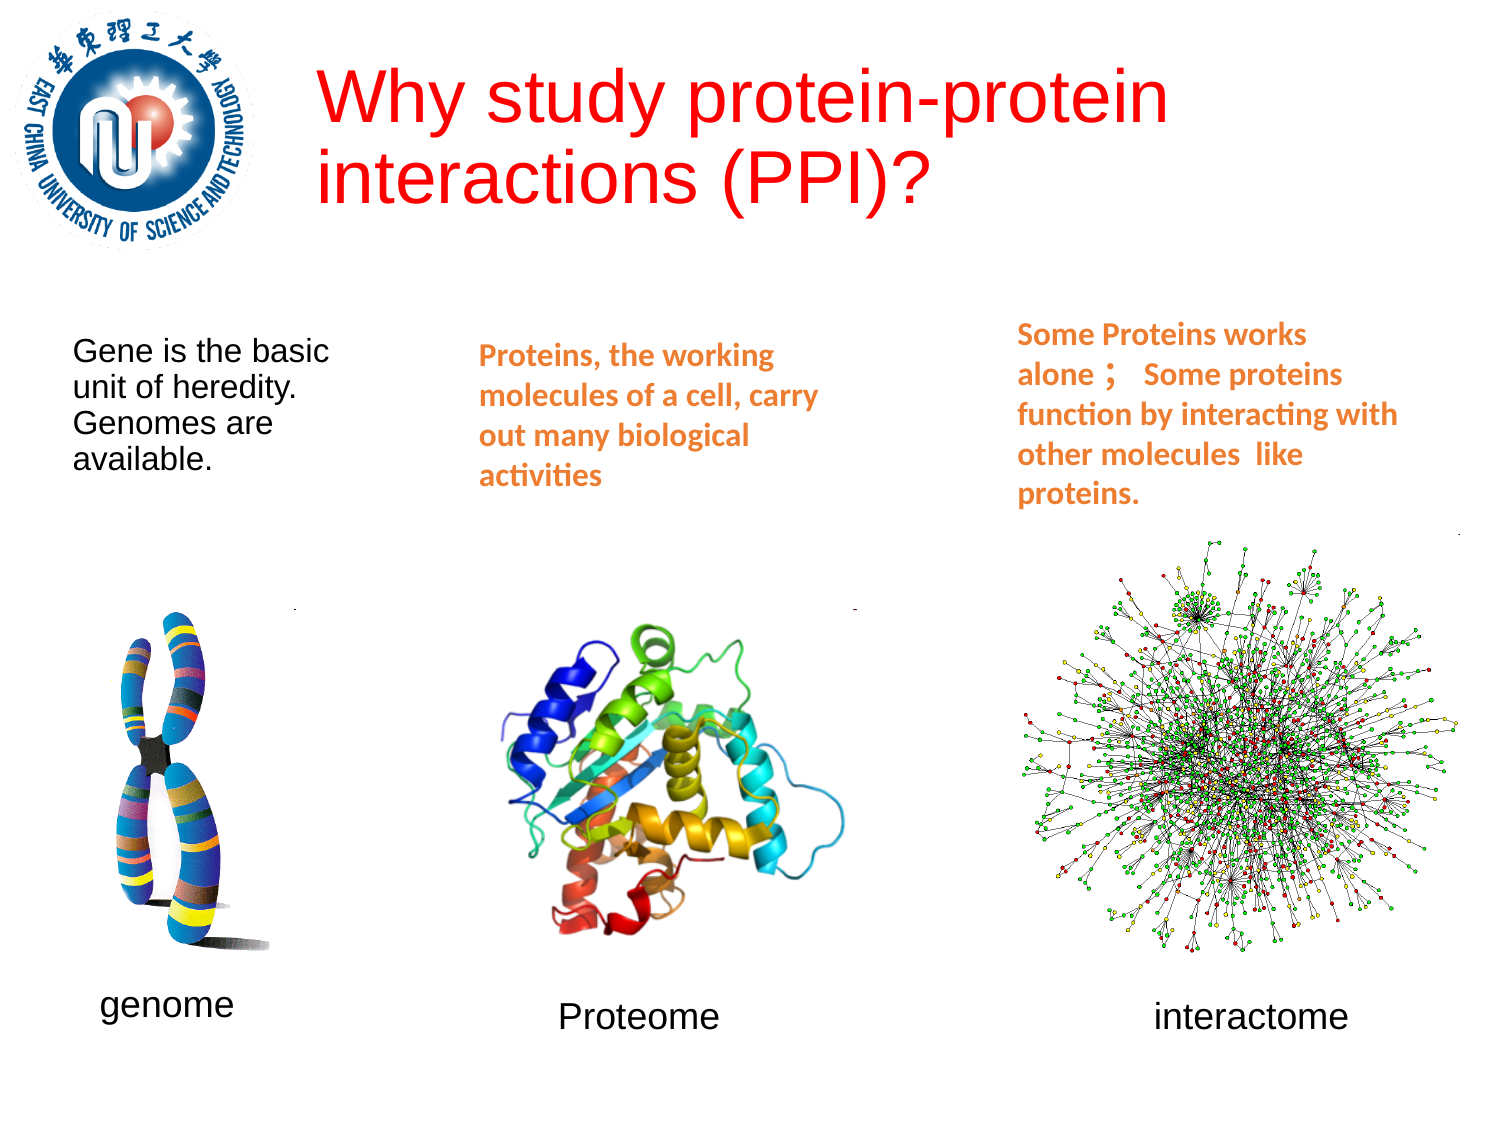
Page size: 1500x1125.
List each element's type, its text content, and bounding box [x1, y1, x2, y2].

picture [100, 609, 296, 960]
text_box genome [84, 973, 250, 1033]
list Gene is the basic unit of heredity. Genomes are available. [29, 326, 396, 516]
text_box Proteome [542, 985, 735, 1045]
text_box Some Proteins works alone；Some proteins function by interacting with other molecules like proteins. [1002, 304, 1417, 494]
title Why study protein-protein interactions (PPI)? [301, 45, 1478, 233]
picture [439, 609, 857, 955]
picture [13, 9, 254, 250]
text_box interactome [1139, 985, 1365, 1045]
text_box Proteins, the working molecules of a cell, carry out many biological activities [461, 326, 869, 516]
picture [1020, 534, 1460, 974]
